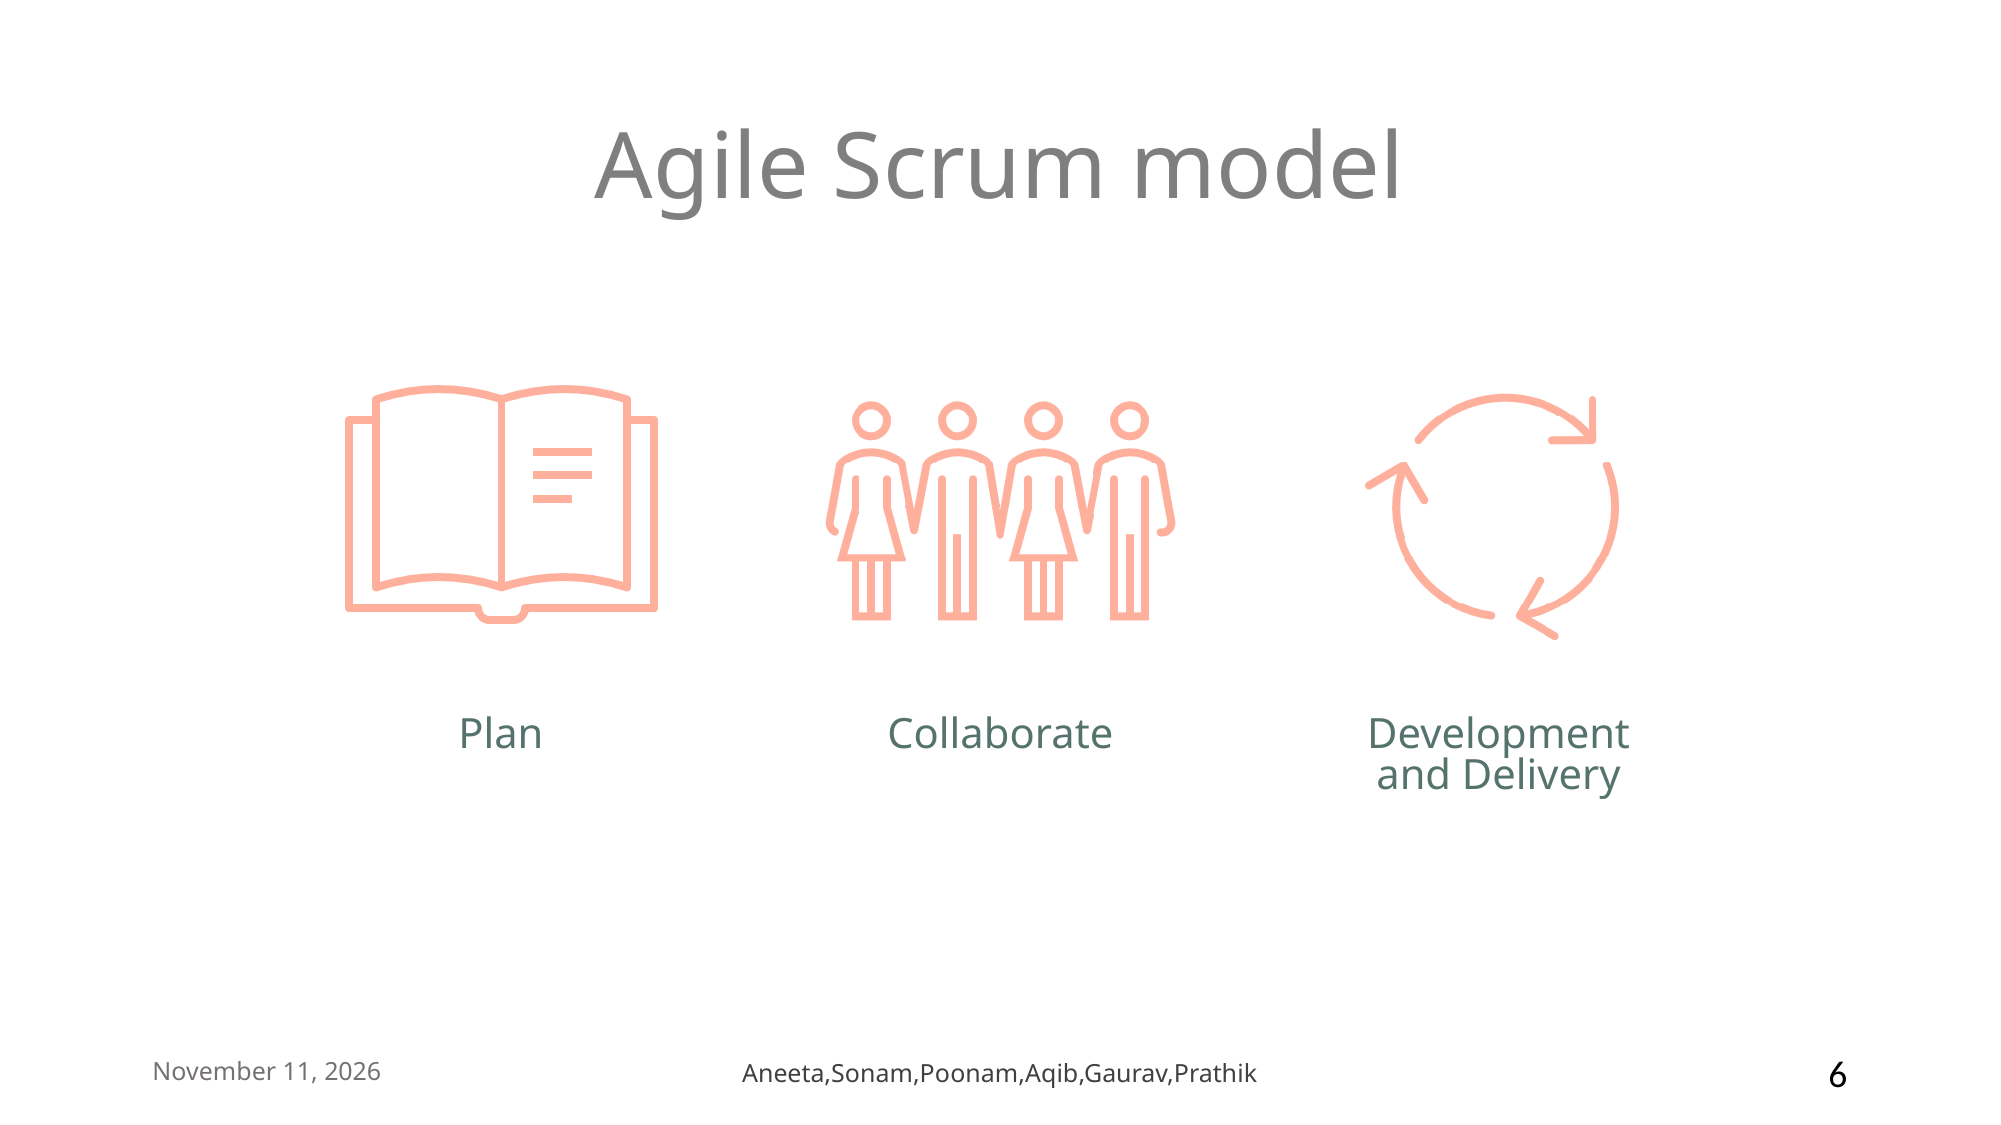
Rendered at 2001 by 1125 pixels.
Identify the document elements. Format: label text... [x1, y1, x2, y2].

list Development and Delivery [1311, 707, 1686, 767]
picture [1311, 322, 1687, 698]
picture [313, 322, 689, 698]
text_box 6 [1412, 1042, 1863, 1103]
list Plan [313, 707, 689, 767]
title Agile Scrum model [137, 59, 1863, 278]
text_box 2 February 2024 [137, 1042, 588, 1103]
list Collaborate [813, 707, 1188, 767]
picture [812, 322, 1188, 698]
text_box Aneeta,Sonam,Poonam,Aqib,Gaurav,Prathik [662, 1042, 1338, 1103]
